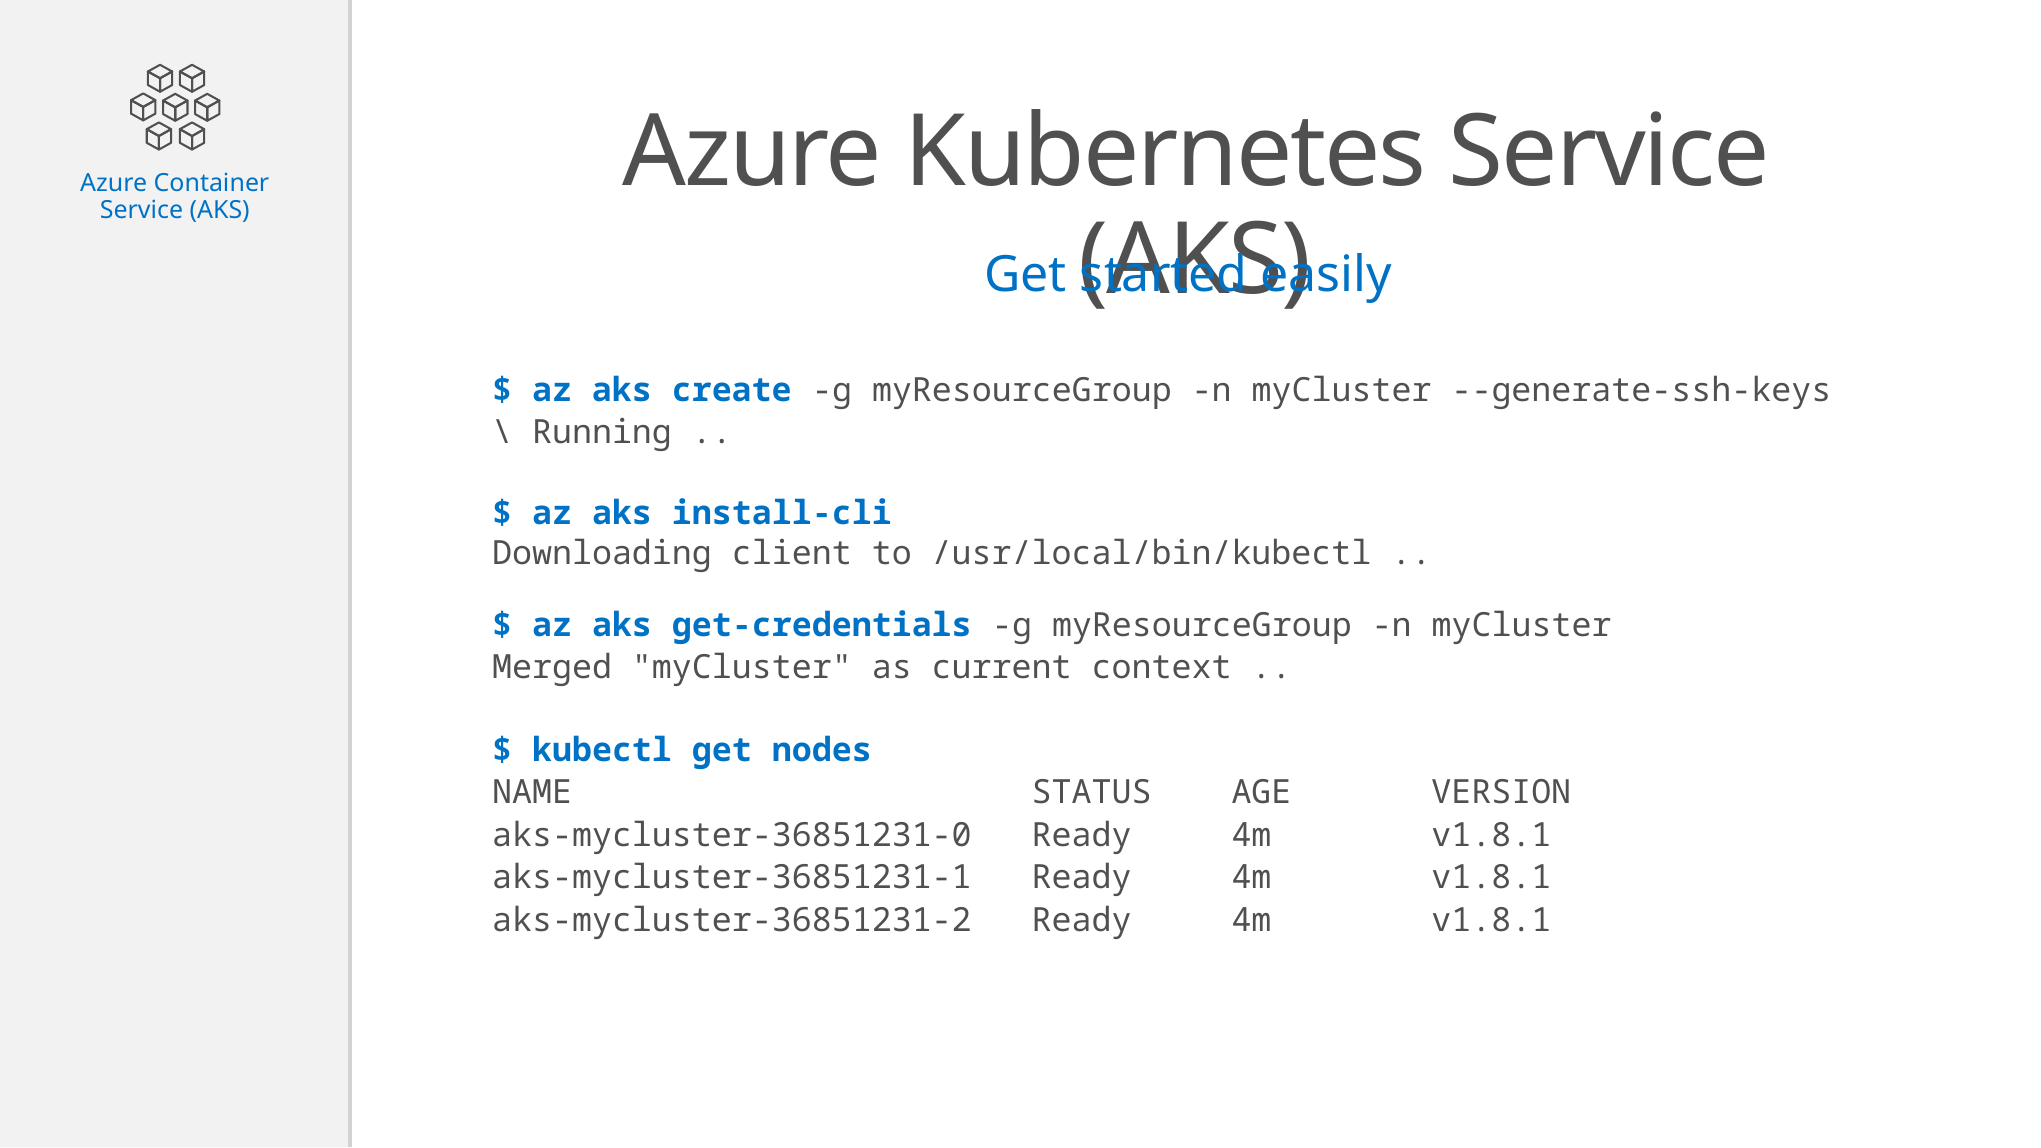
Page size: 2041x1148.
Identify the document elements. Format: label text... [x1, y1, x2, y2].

text_box Get started easily [610, 217, 1780, 326]
text_box $ az aks create -g myResourceGroup -n myCluster --generate-ssh-keys \ Running .. $ az aks install-cli Downloading client to /usr/local/bin/kubectl .. $ az aks get-credentials -g myResourceGroup -n myCluster Merged "myCluster" as current context .. $ kubectl get nodes NAME STATUS AGE VERSION aks-mycluster-36851231-0 Ready 4m v1.8.1 aks-mycluster-36851231-1 Ready 4m v1.8.1 aks-mycluster-36851231-2 Ready 4m v1.8.1 [477, 361, 1913, 1043]
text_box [128, 62, 222, 152]
title Azure Kubernetes Service (AKS) [471, 84, 1919, 228]
text_box [0, 0, 349, 1148]
text_box [44, 33, 303, 241]
